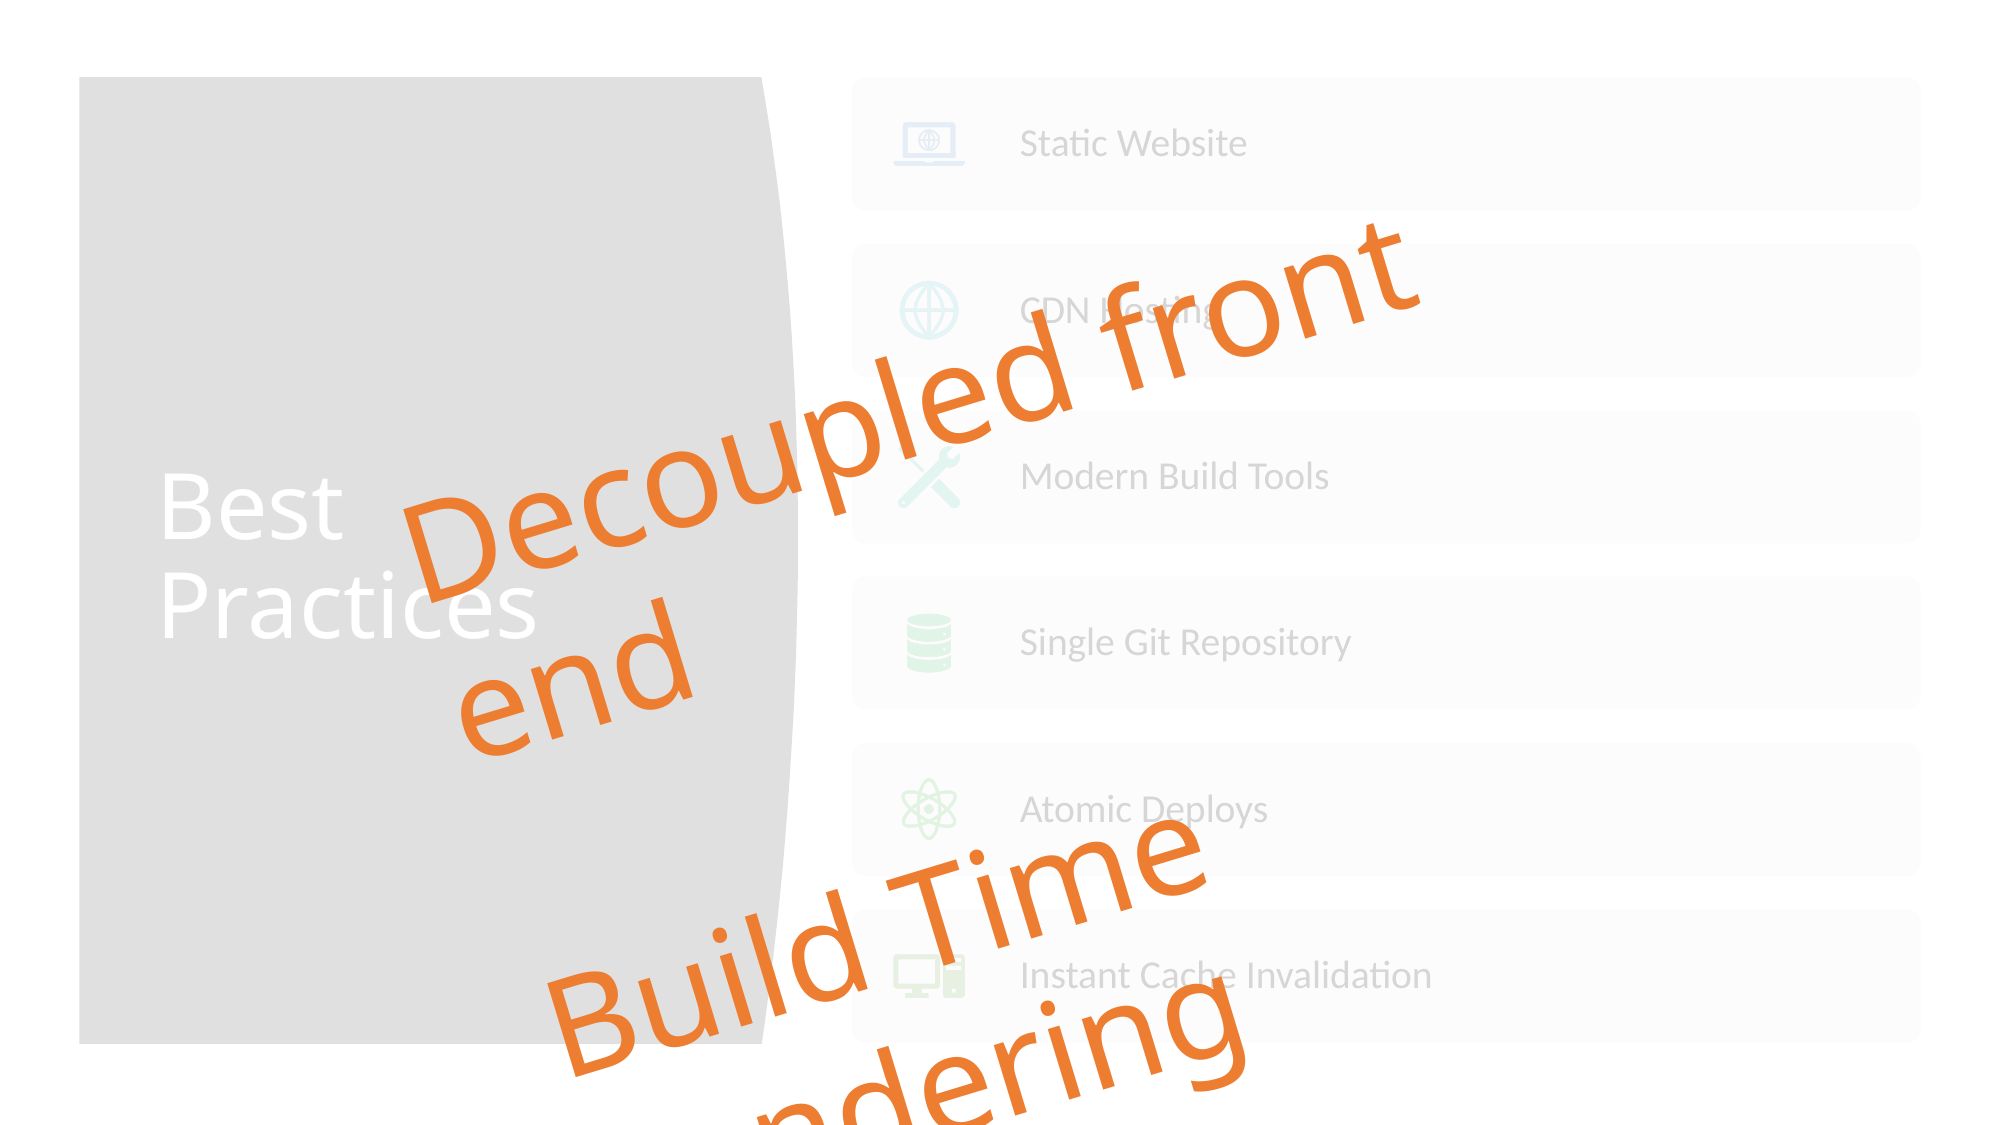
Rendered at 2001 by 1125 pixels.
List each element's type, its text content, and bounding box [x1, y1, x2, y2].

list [852, 77, 1921, 1043]
text_box [0, 0, 2000, 1125]
text_box Decoupled front end Build Time Rendering [363, 324, 1376, 1125]
